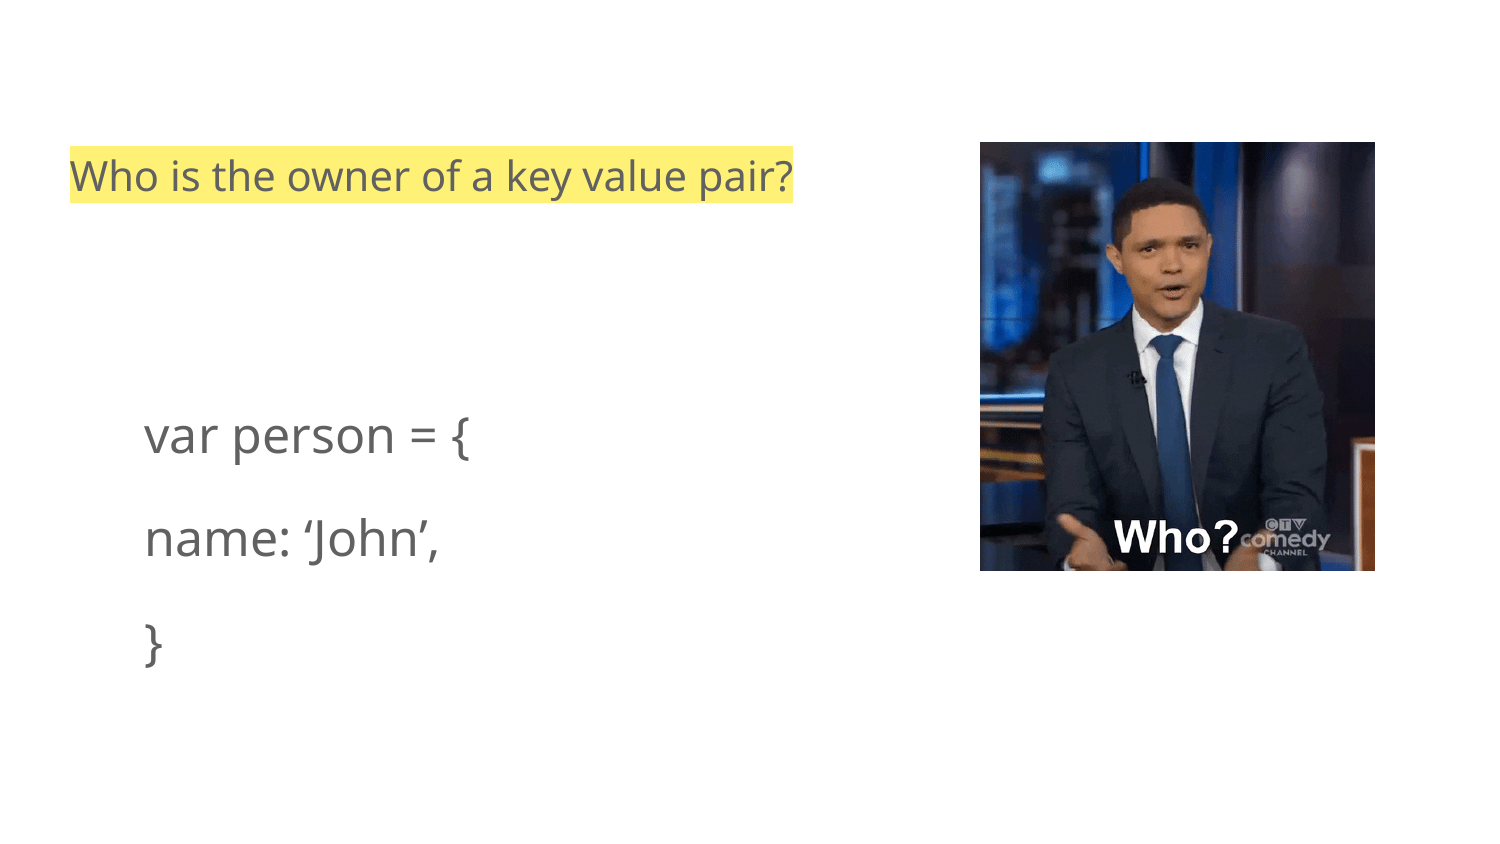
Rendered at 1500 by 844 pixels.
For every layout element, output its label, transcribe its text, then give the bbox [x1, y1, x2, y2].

list Who is the owner of a key value pair? var person = { name: ‘John’, } [54, 49, 1446, 810]
picture [980, 142, 1376, 572]
